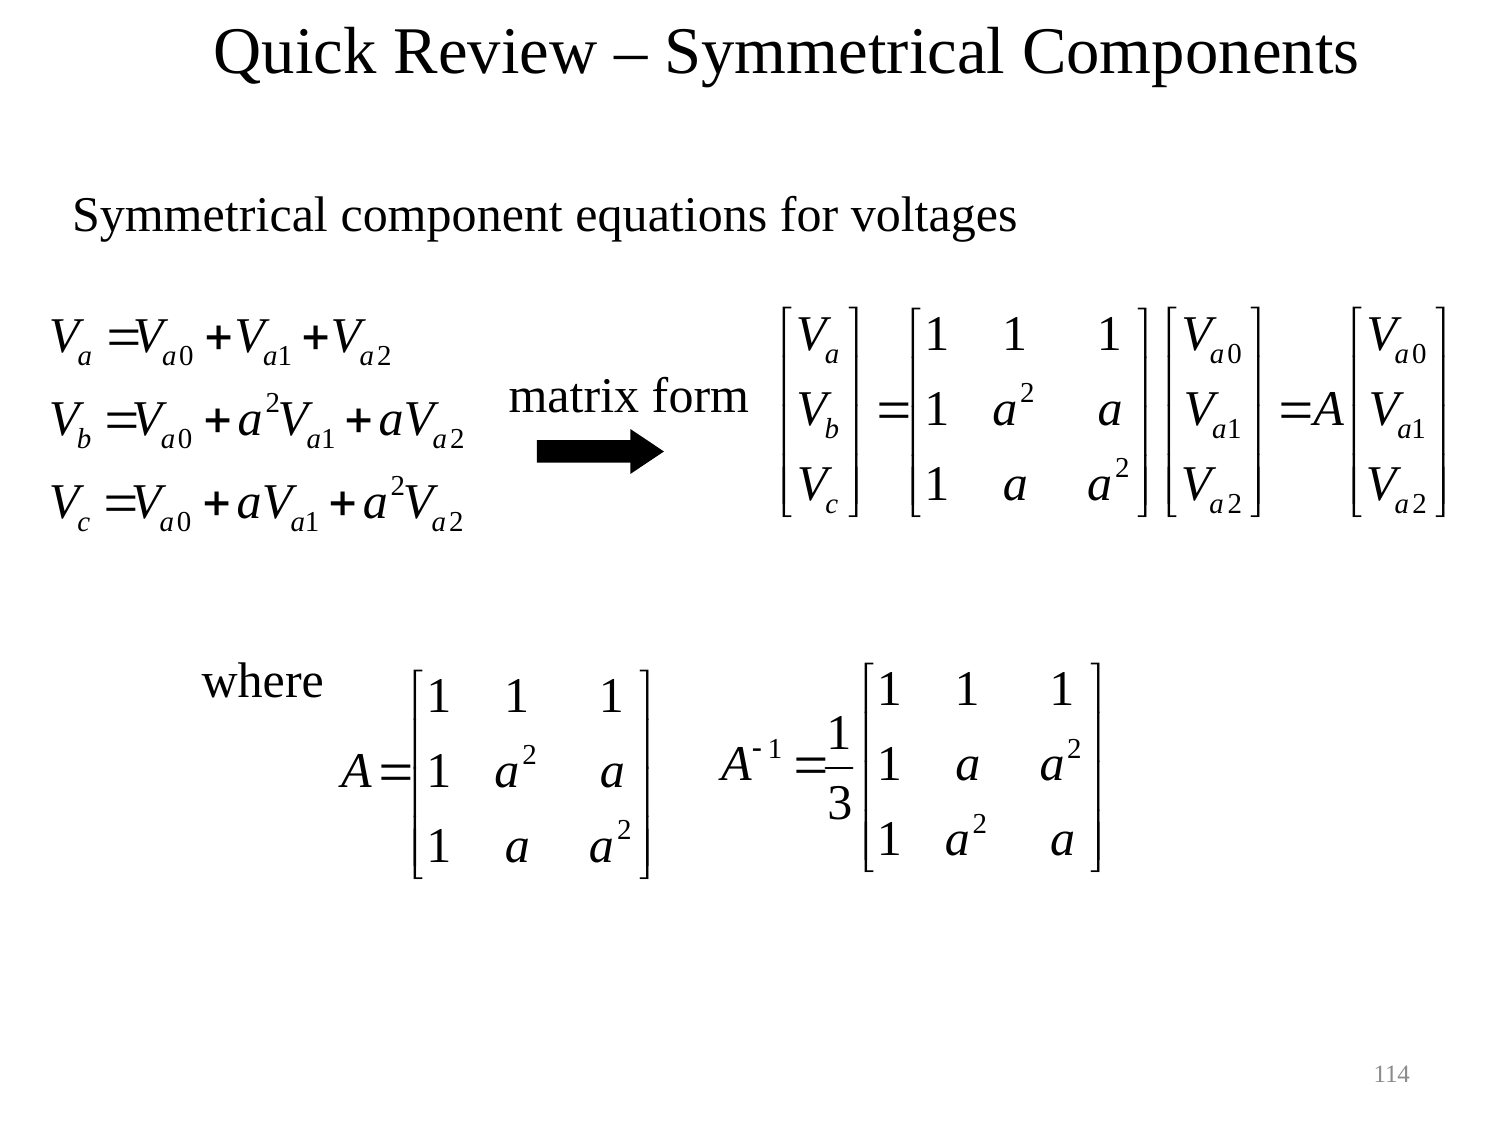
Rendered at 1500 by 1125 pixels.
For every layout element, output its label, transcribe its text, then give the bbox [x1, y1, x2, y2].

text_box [49, 308, 474, 538]
text_box [0, 99, 1500, 235]
text_box Quick Review – Symmetrical Components [0, 0, 1500, 95]
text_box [713, 657, 1123, 879]
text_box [333, 663, 672, 886]
text_box Symmetrical component equations for voltages [57, 174, 1034, 249]
slide_number 114 [1074, 1042, 1425, 1103]
text_box where [186, 640, 339, 715]
text_box matrix form [493, 354, 769, 430]
text_box [537, 430, 663, 473]
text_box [774, 302, 1459, 524]
